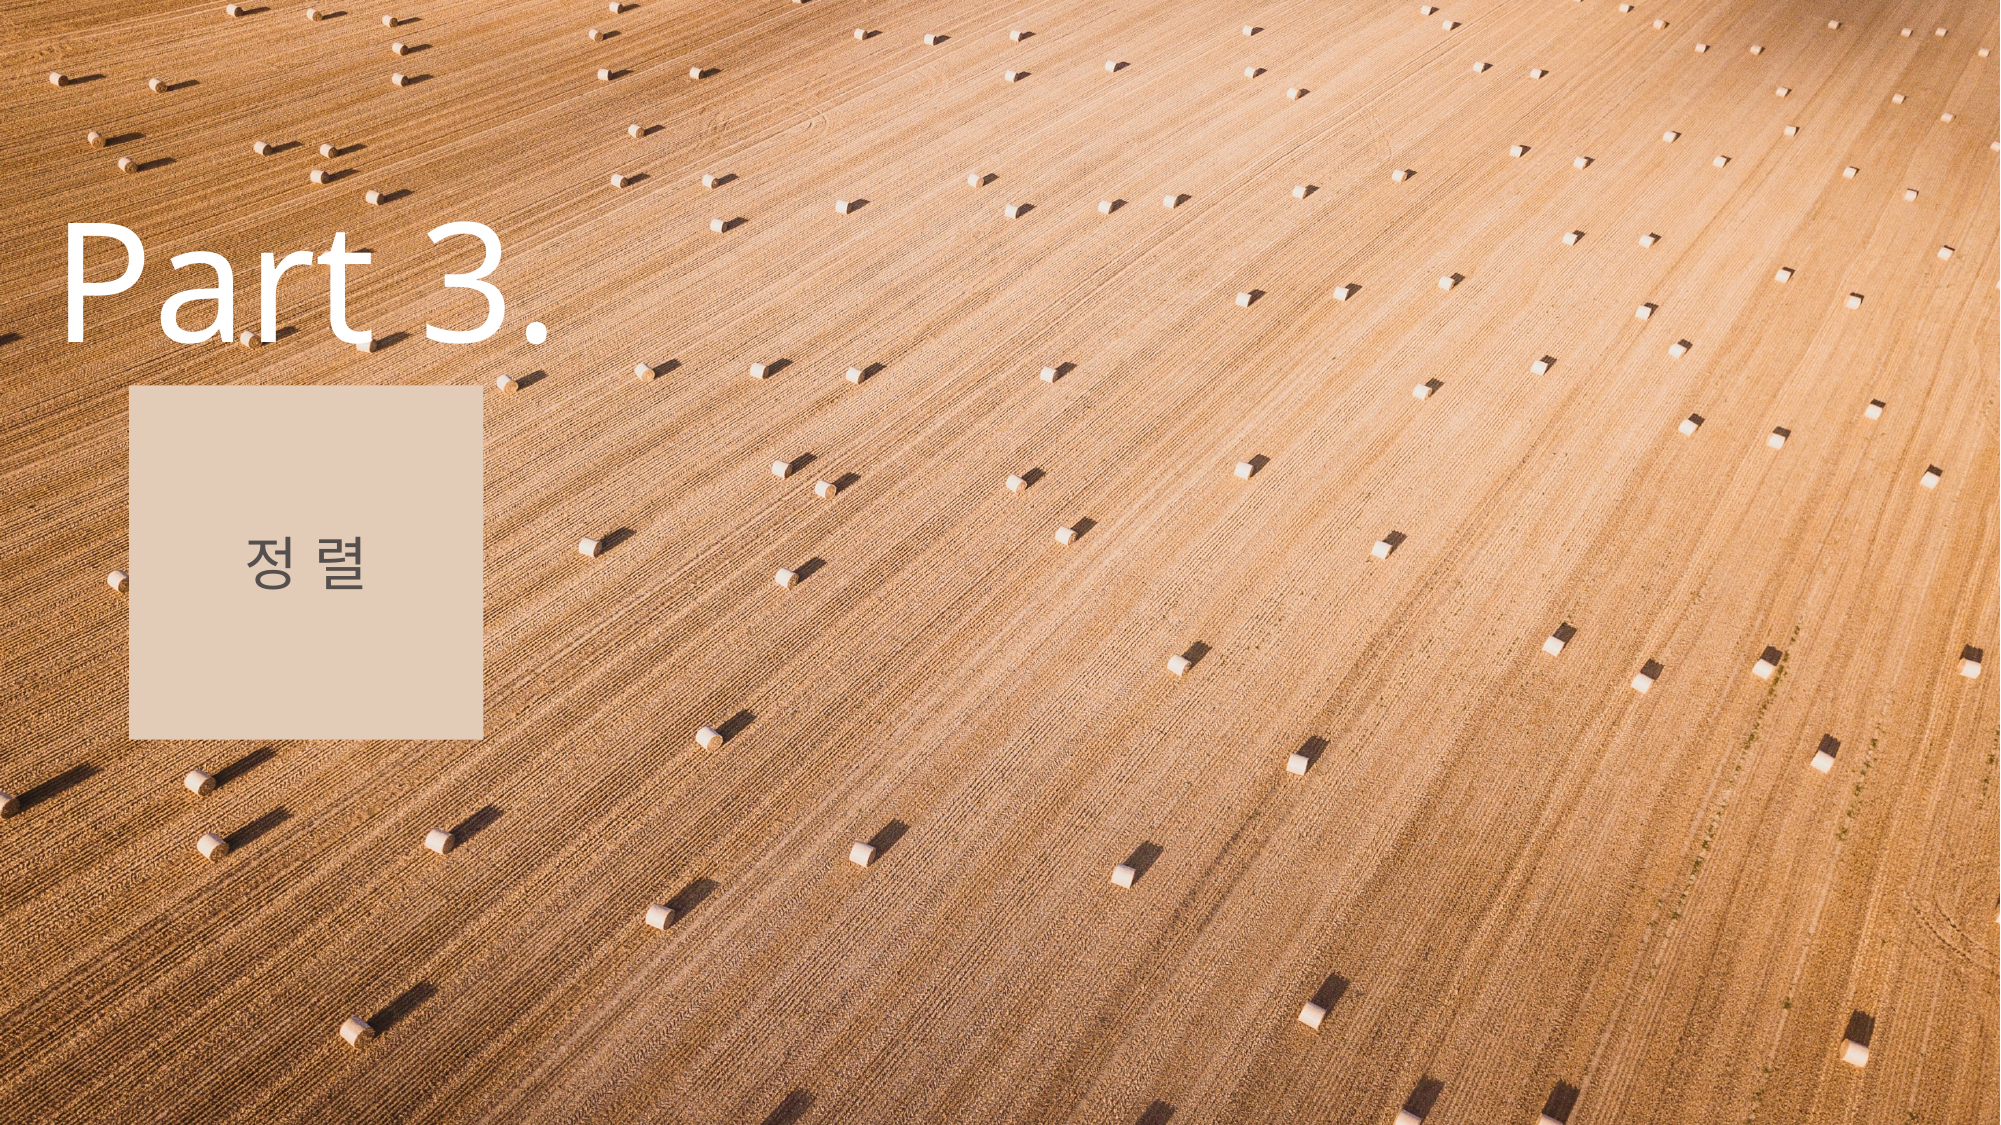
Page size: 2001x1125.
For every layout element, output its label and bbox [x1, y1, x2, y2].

text_box [68, 168, 544, 740]
picture [0, 0, 2000, 1125]
